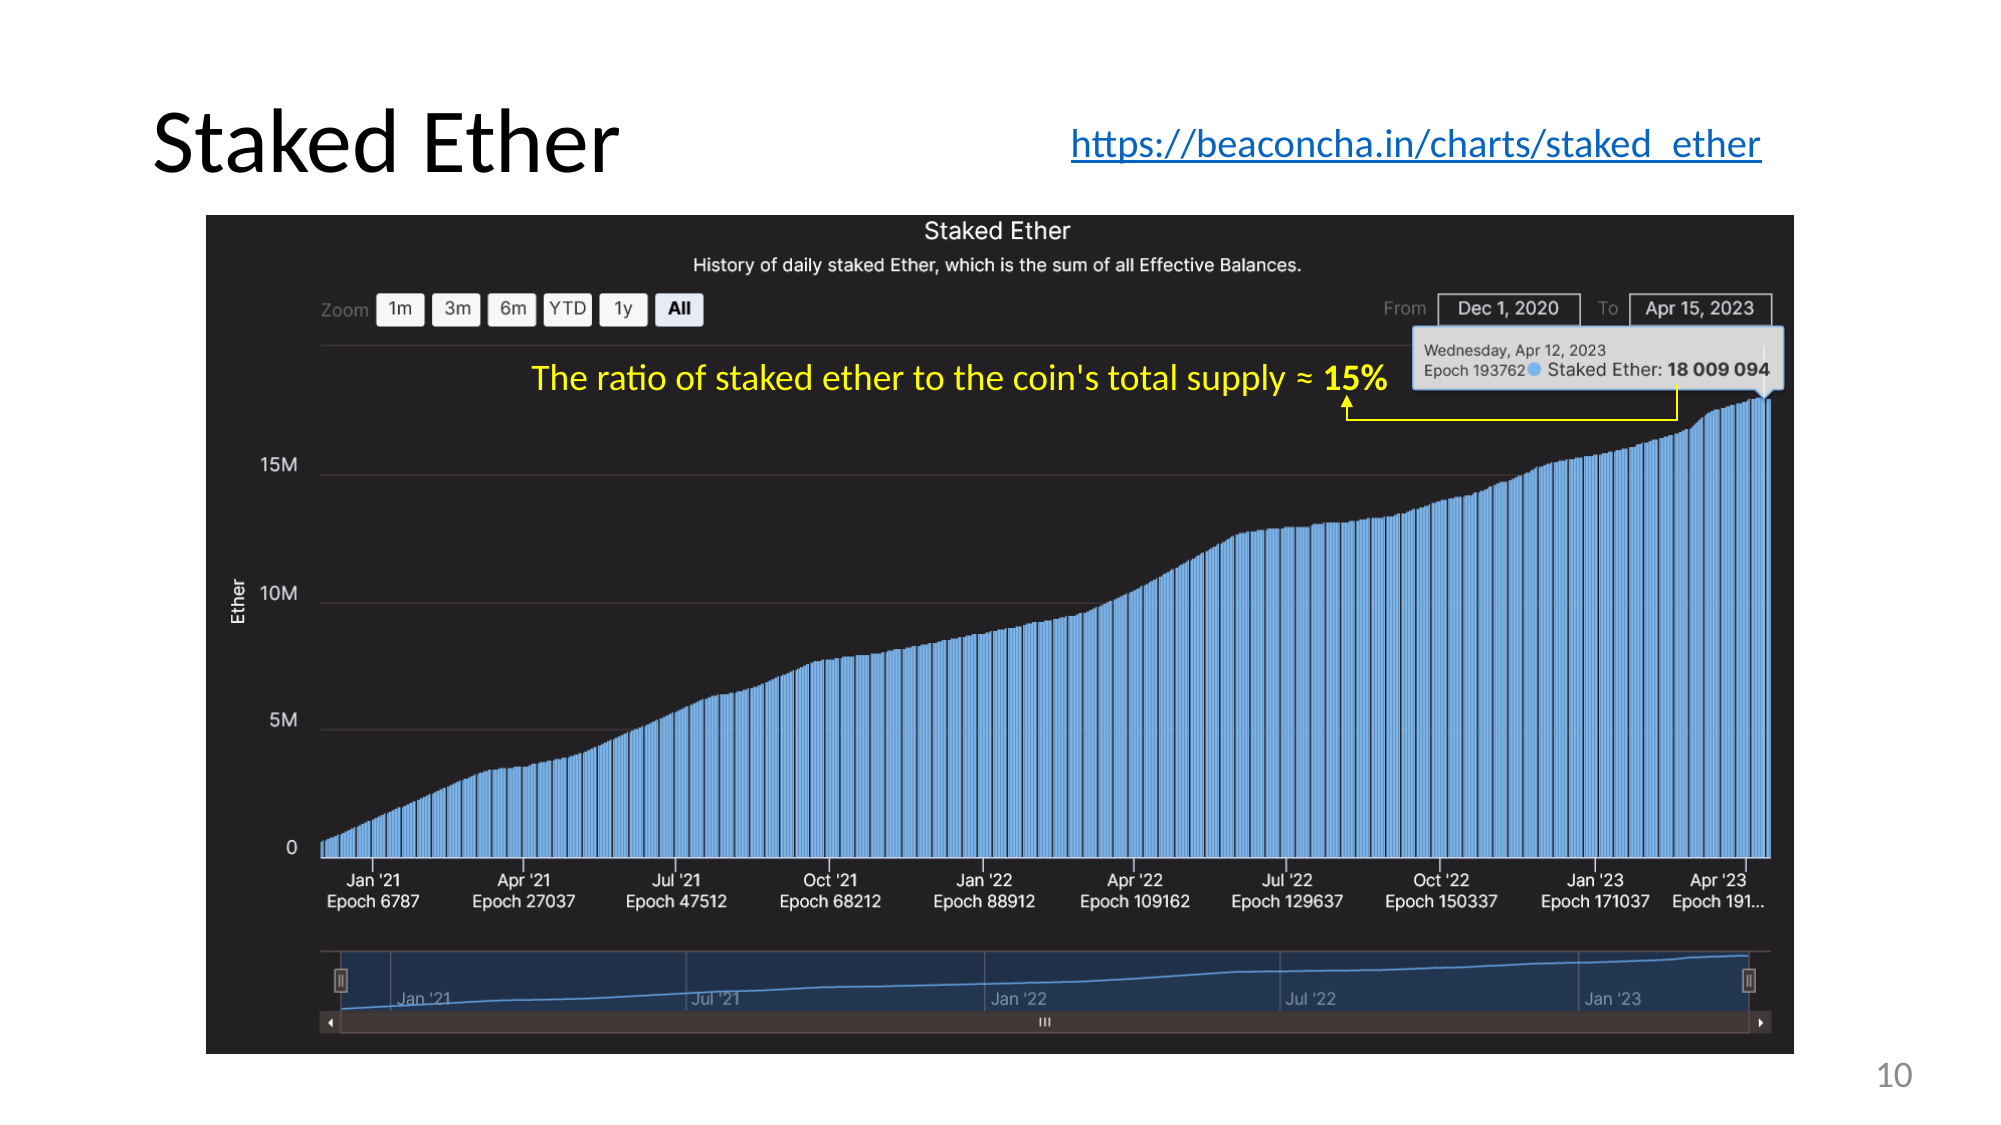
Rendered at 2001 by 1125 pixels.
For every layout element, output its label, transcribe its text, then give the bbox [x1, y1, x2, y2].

slide_number 10 [1477, 1042, 1928, 1103]
list https://beaconcha.in/charts/staked_ether [1055, 115, 1818, 175]
title Staked Ether [137, 59, 1863, 227]
picture [206, 215, 1794, 1054]
